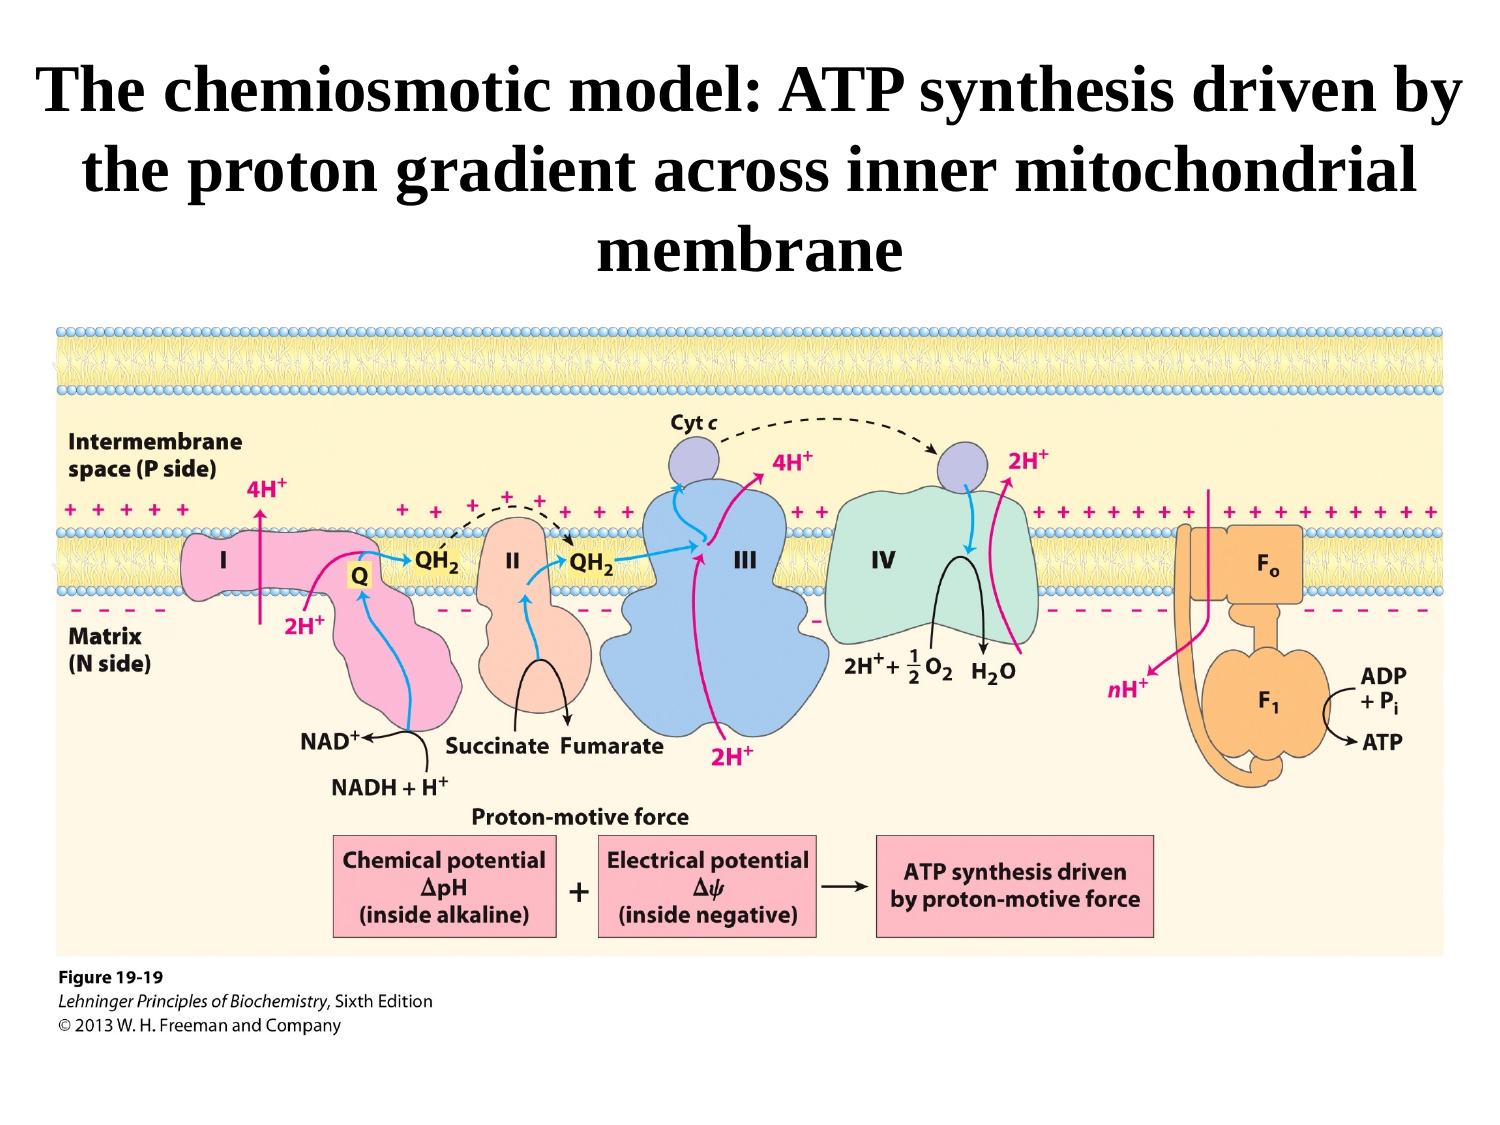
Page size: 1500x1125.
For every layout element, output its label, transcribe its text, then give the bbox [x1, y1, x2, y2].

text_box The chemiosmotic model: ATP synthesis driven by the proton gradient across inner mitochondrial membrane [0, 37, 1500, 293]
picture [49, 319, 1450, 1038]
